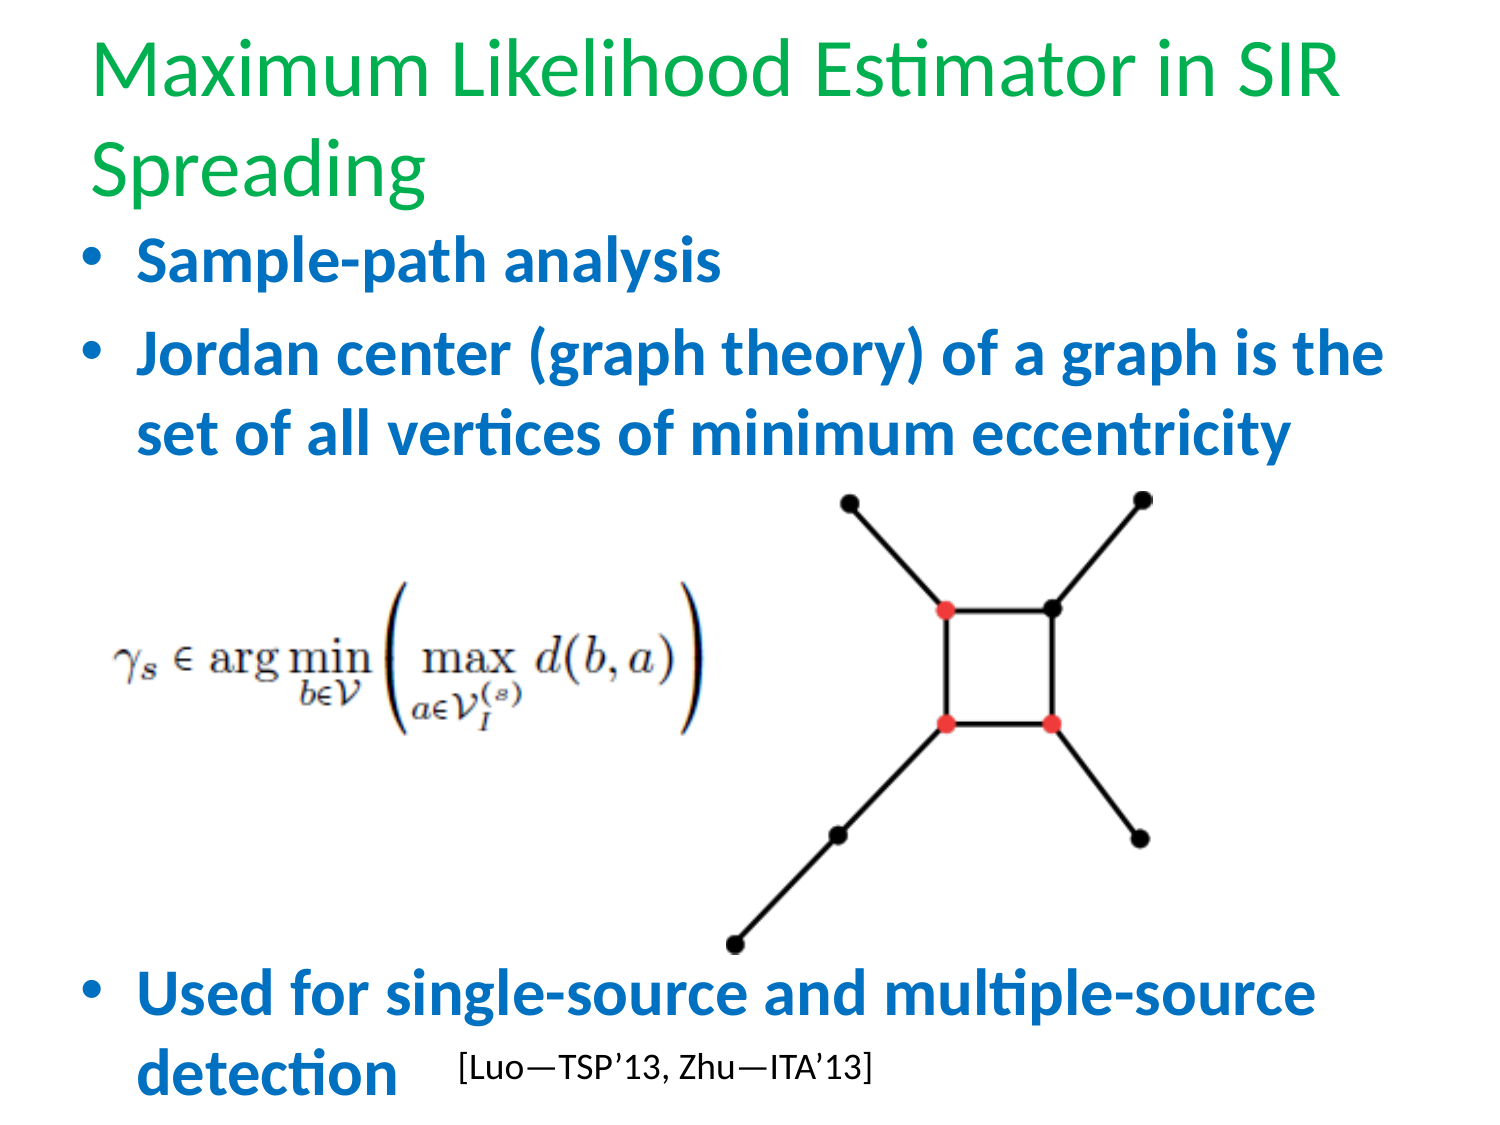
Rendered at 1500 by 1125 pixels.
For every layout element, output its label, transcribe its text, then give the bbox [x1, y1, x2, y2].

text_box [Luo—TSP’13, Zhu—ITA’13] [442, 1034, 998, 1095]
picture [726, 491, 1154, 956]
title Maximum Likelihood Estimator in SIR Spreading [74, 18, 1426, 207]
picture [40, 550, 714, 764]
text_box Sample-path analysis Jordan center (graph theory) of a graph is the set of all vertices of minimum eccentricity Used for single-source and multiple-source detection [64, 208, 1471, 951]
